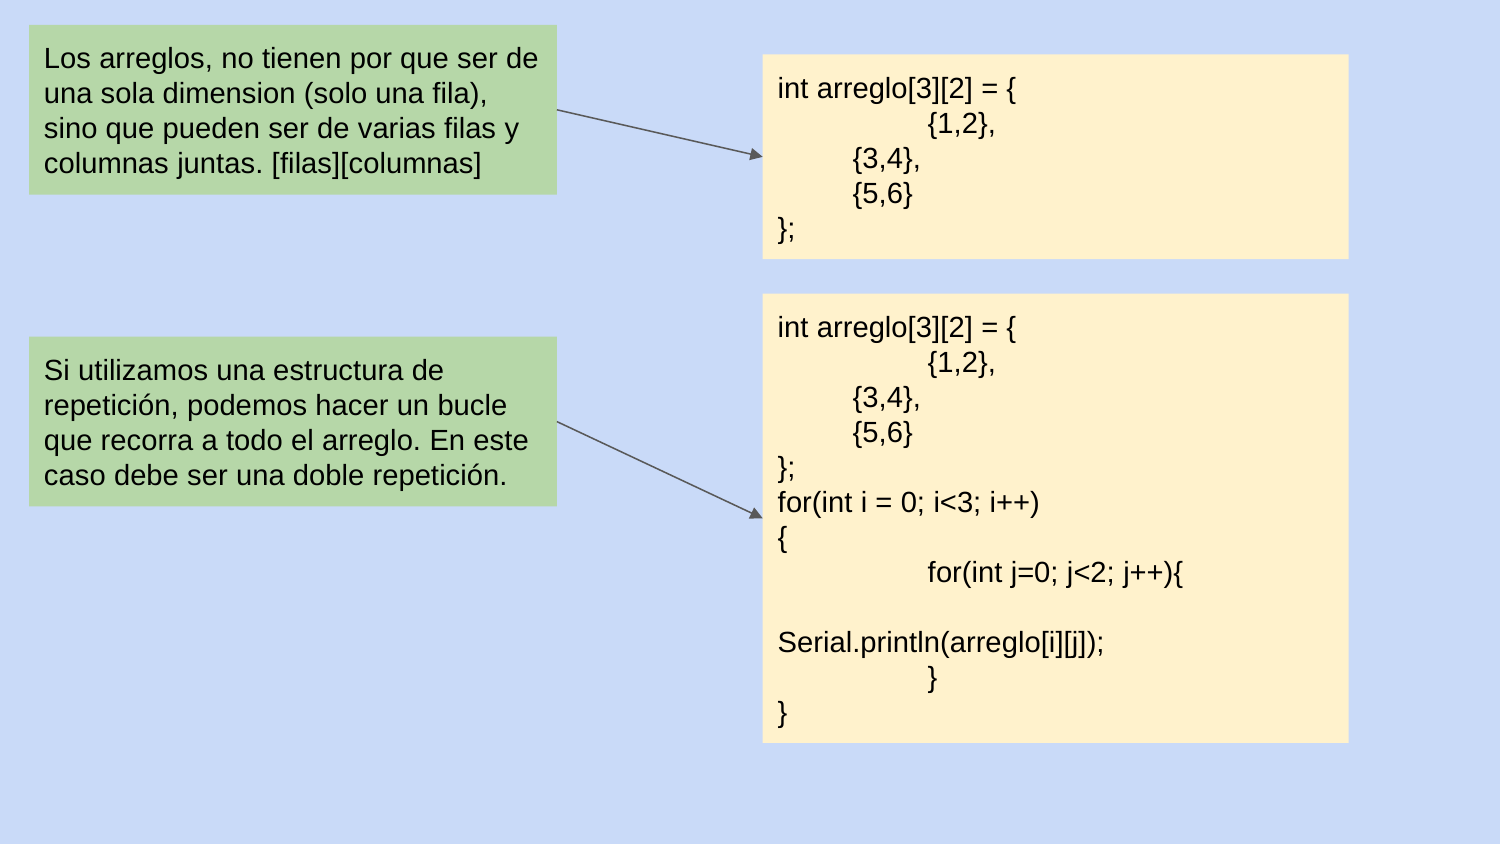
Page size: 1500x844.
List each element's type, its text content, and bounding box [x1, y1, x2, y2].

text_box Los arreglos, no tienen por que ser de una sola dimension (solo una fila), sino que pueden ser de varias filas y columnas juntas. [filas][columnas] [29, 24, 557, 195]
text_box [556, 110, 763, 159]
text_box Si utilizamos una estructura de repetición, podemos hacer un bucle que recorra a todo el arreglo. En este caso debe ser una doble repetición. [29, 336, 557, 507]
text_box int arreglo[3][2] = { {1,2}, {3,4}, {5,6} }; for(int i = 0; i<3; i++) { for(int j=0; j<2; j++){ Serial.println(arreglo[i][j]); } } [762, 293, 1349, 743]
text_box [556, 422, 763, 504]
text_box int arreglo[3][2] = { {1,2}, {3,4}, {5,6} }; [762, 54, 1349, 260]
